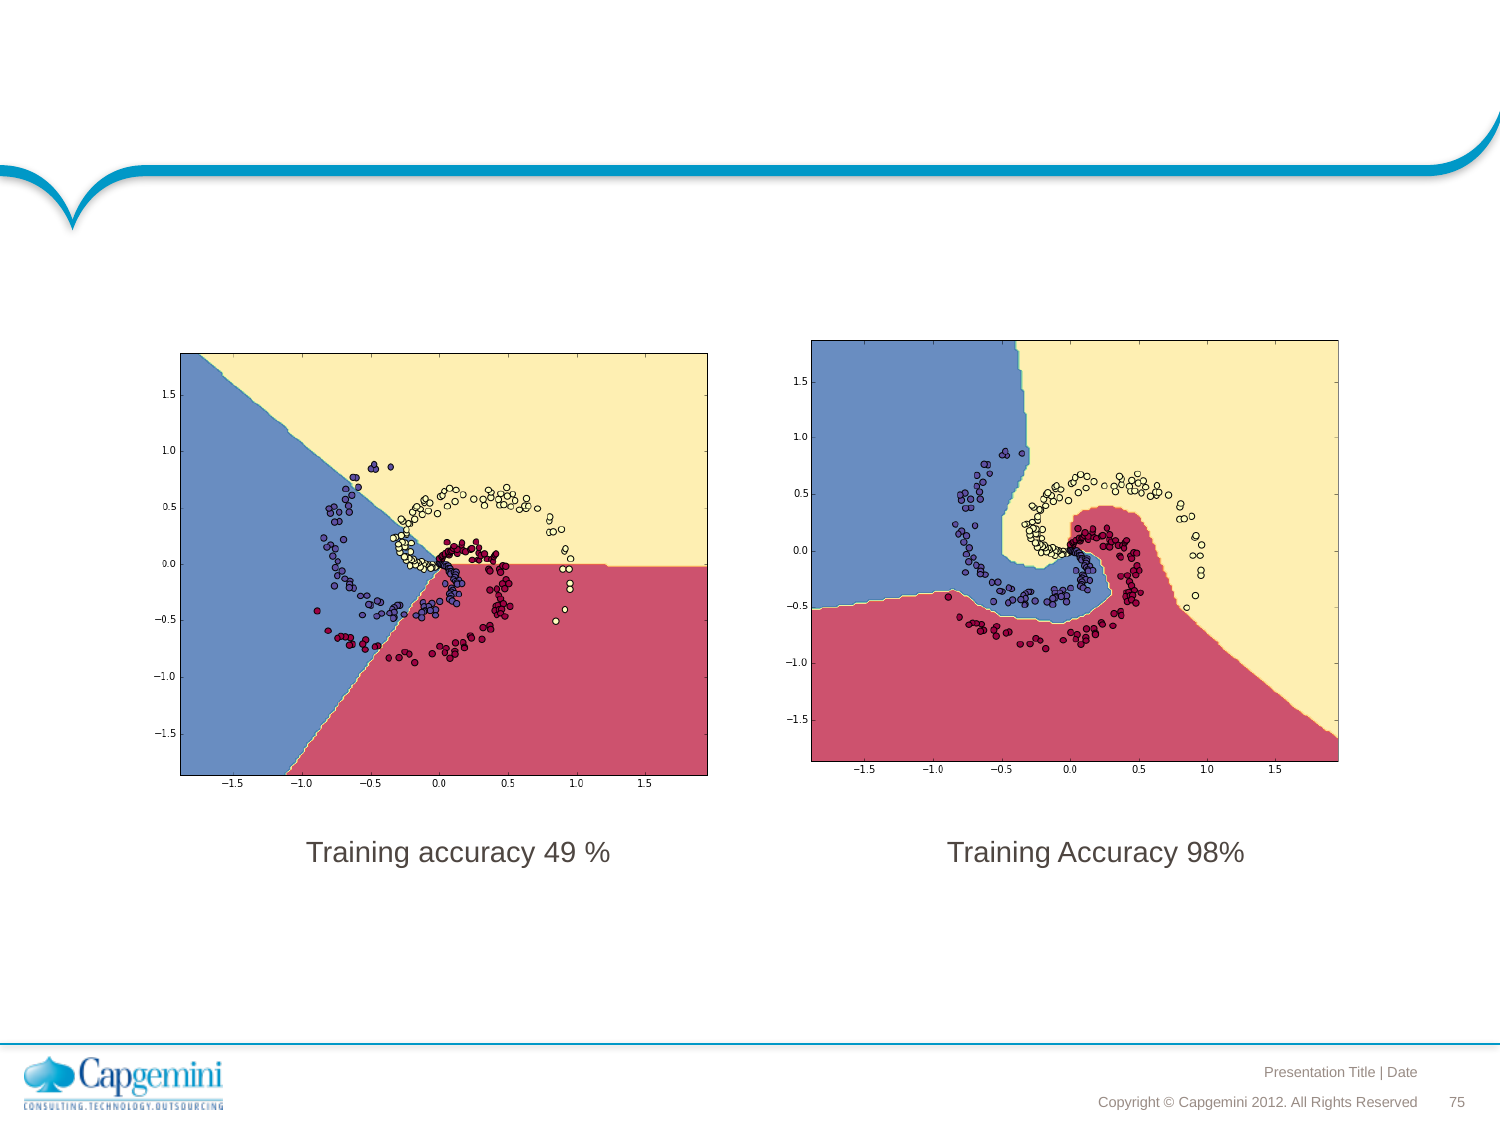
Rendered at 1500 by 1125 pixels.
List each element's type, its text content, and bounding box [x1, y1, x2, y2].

text_box Training Accuracy 98% [932, 838, 1299, 876]
picture [24, 1056, 223, 1110]
picture [94, 285, 1406, 843]
text_box Training accuracy 49 % [291, 852, 658, 876]
